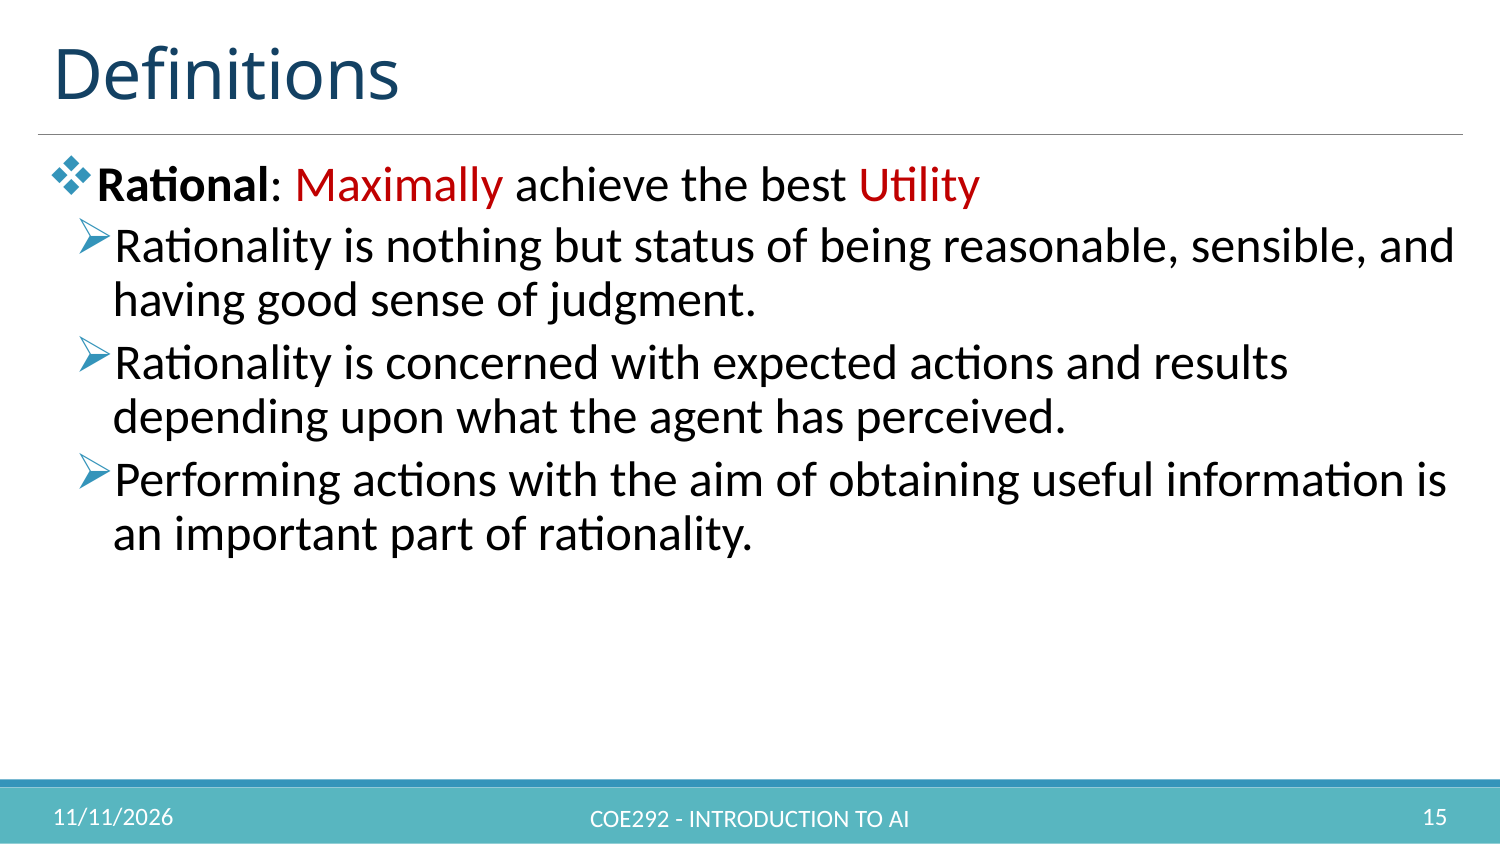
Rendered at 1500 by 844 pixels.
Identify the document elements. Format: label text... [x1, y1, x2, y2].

title Definitions [37, 35, 1463, 122]
slide_number 15 [1301, 793, 1463, 839]
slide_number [37, 793, 342, 839]
footer COE292 - Introduction to AI [453, 794, 1047, 840]
list Rational: Maximally achieve the best Utility Rationality is nothing but status of being reasonable, sensible, and having good sense of judgment. Rationality is concerned with expected actions and results depending upon what the agent has perceived. Performing actions with the aim of obtaining useful information is an important part of rationality. [37, 151, 1463, 769]
